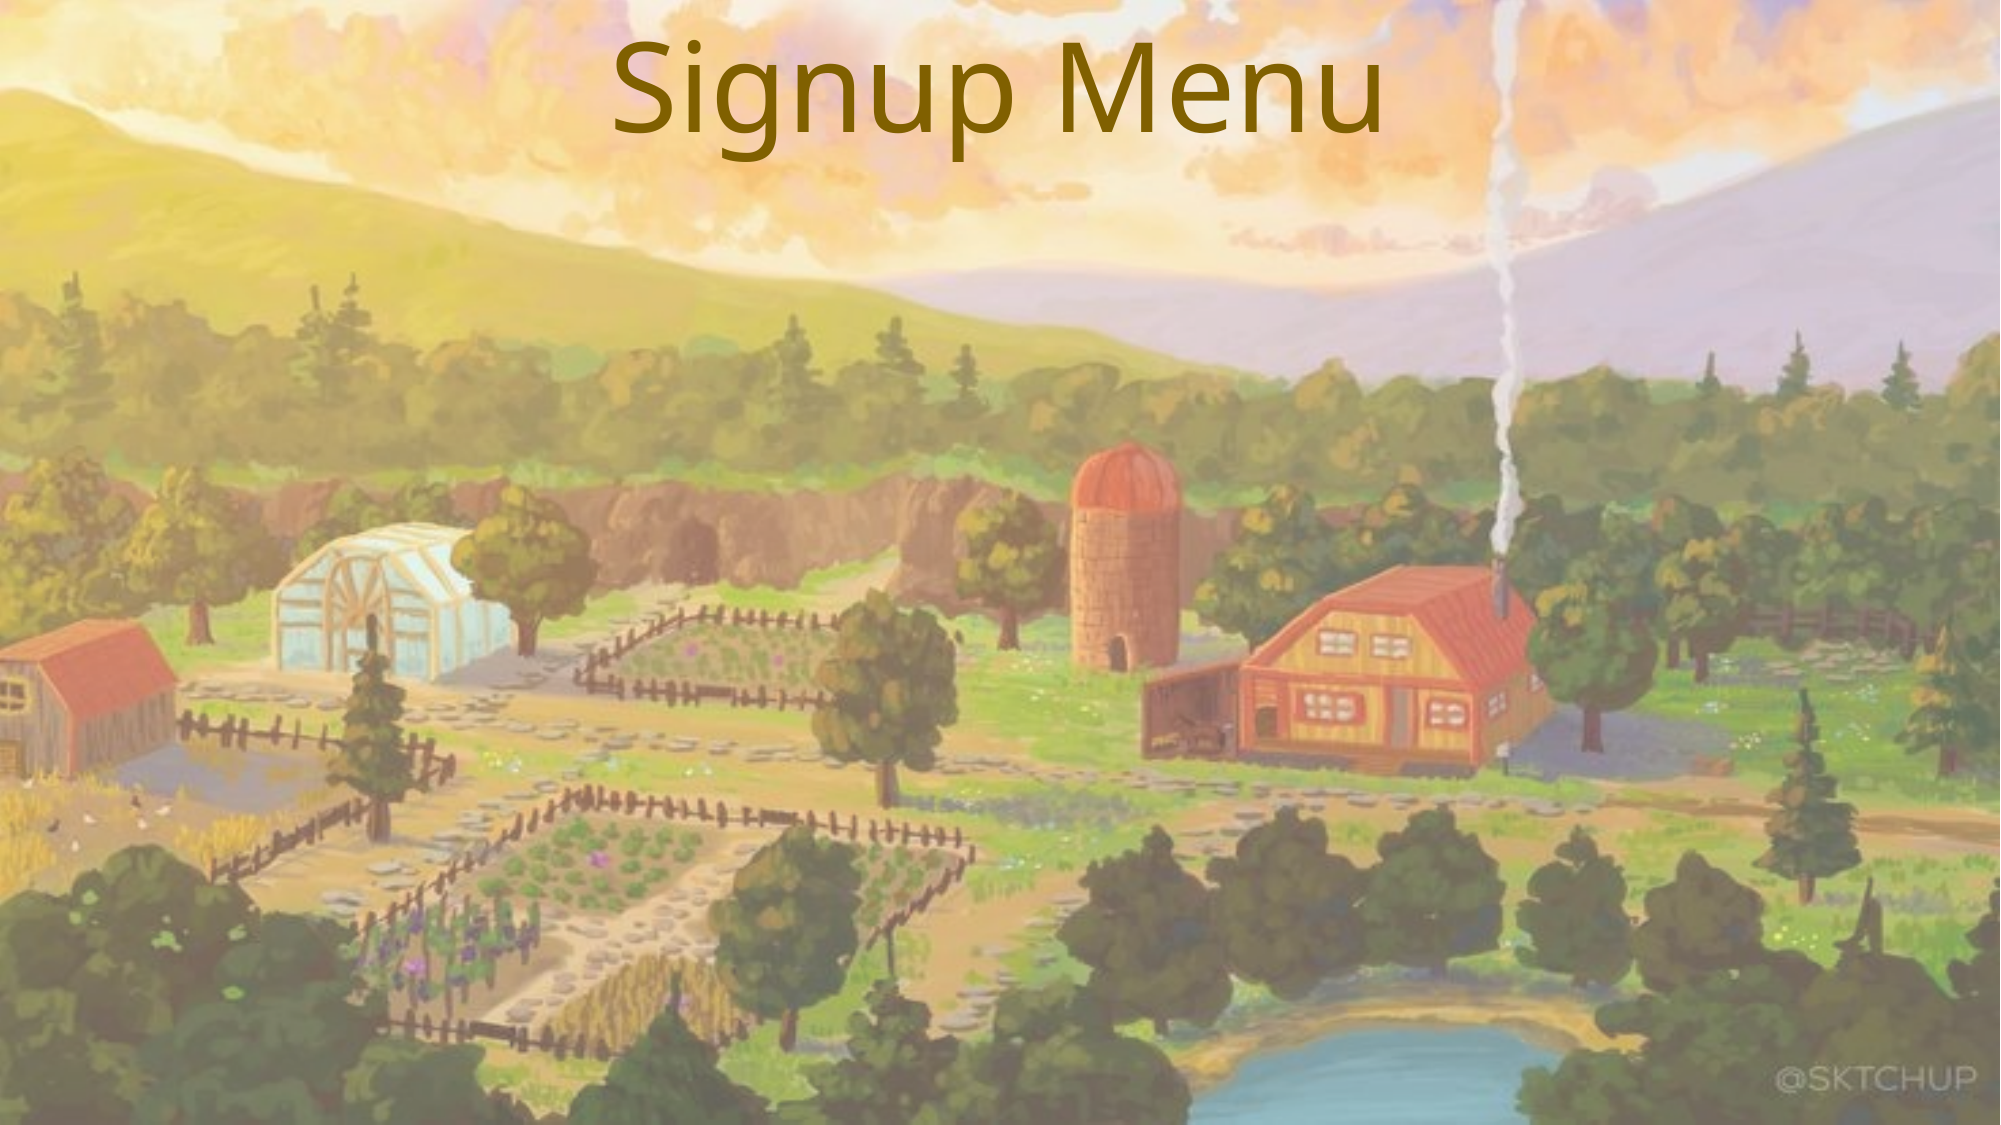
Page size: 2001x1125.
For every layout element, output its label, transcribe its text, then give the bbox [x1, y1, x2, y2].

text_box Signup Menu [0, 0, 2000, 165]
